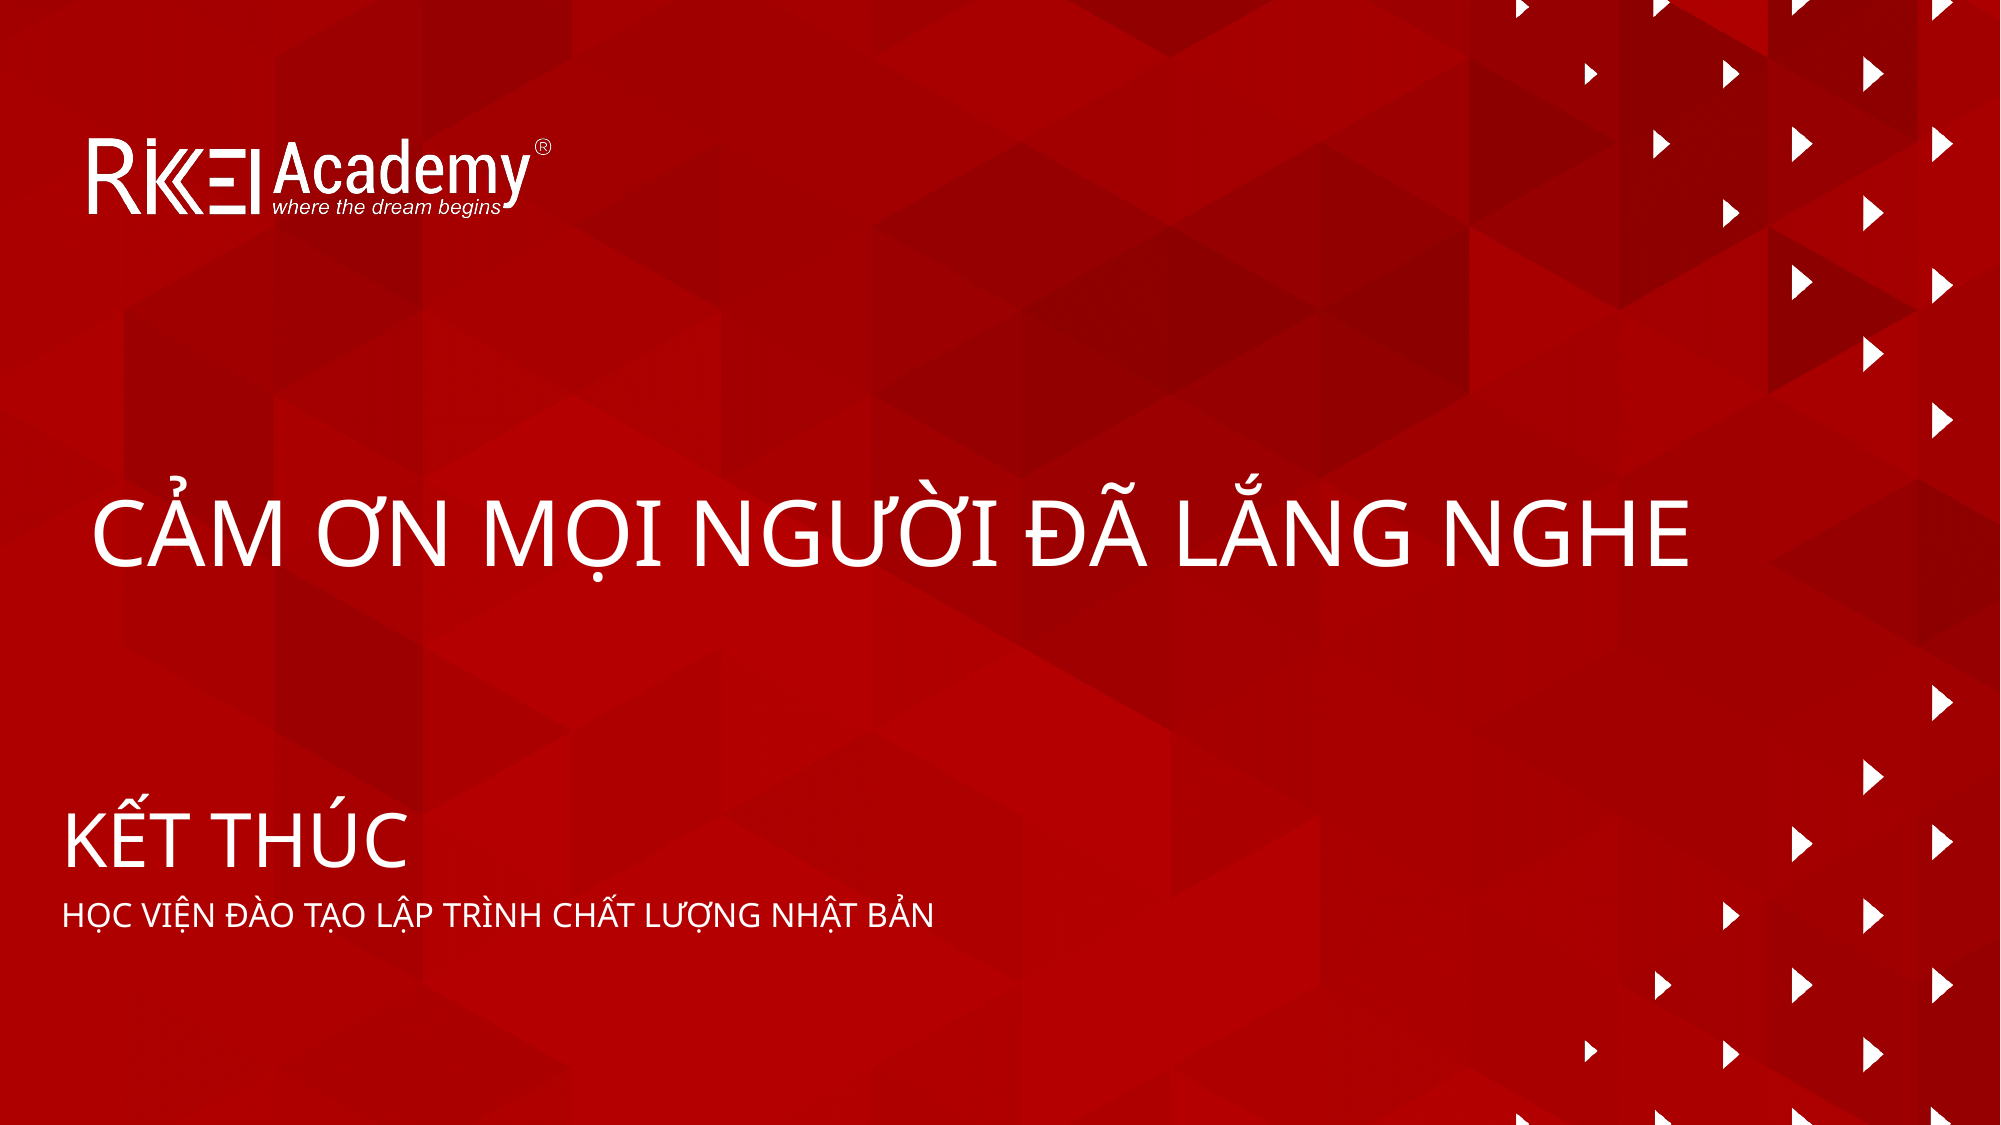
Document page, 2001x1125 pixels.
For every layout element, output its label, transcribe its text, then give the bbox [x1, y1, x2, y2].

picture [0, 0, 2001, 1125]
subtitle HỌC VIỆN ĐÀO TẠO LẬP TRÌNH CHẤT LƯỢNG NHẬT BẢN [45, 891, 1546, 1125]
text_box CẢM ƠN MỌI NGƯỜI ĐÃ LẮNG NGHE [74, 353, 2000, 594]
title KẾT THÚC [45, 651, 1546, 891]
